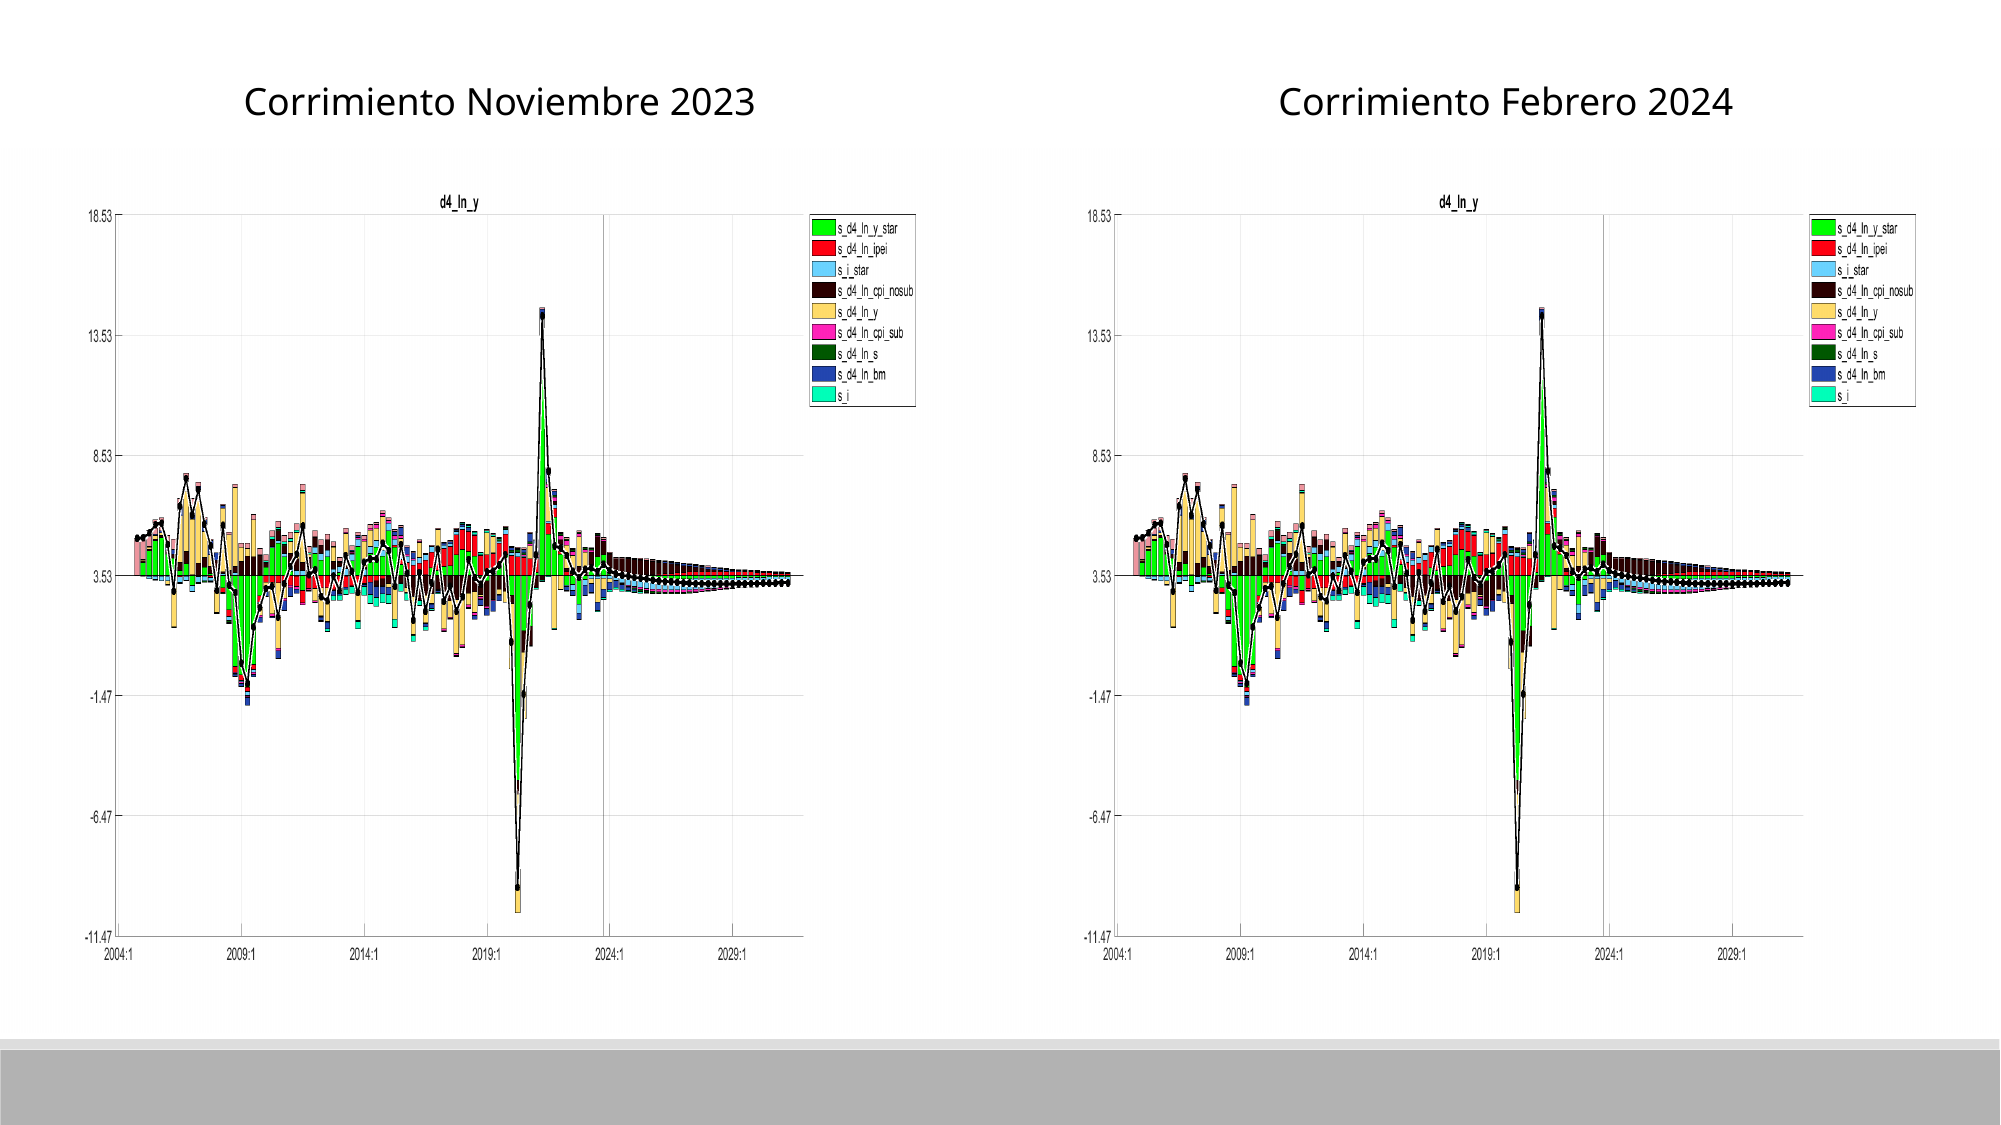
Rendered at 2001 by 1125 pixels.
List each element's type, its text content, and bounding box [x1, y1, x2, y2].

text_box Corrimiento Febrero 2024 [1006, 70, 2000, 133]
picture [0, 147, 2000, 1034]
text_box Corrimiento Noviembre 2023 [0, 70, 1000, 133]
